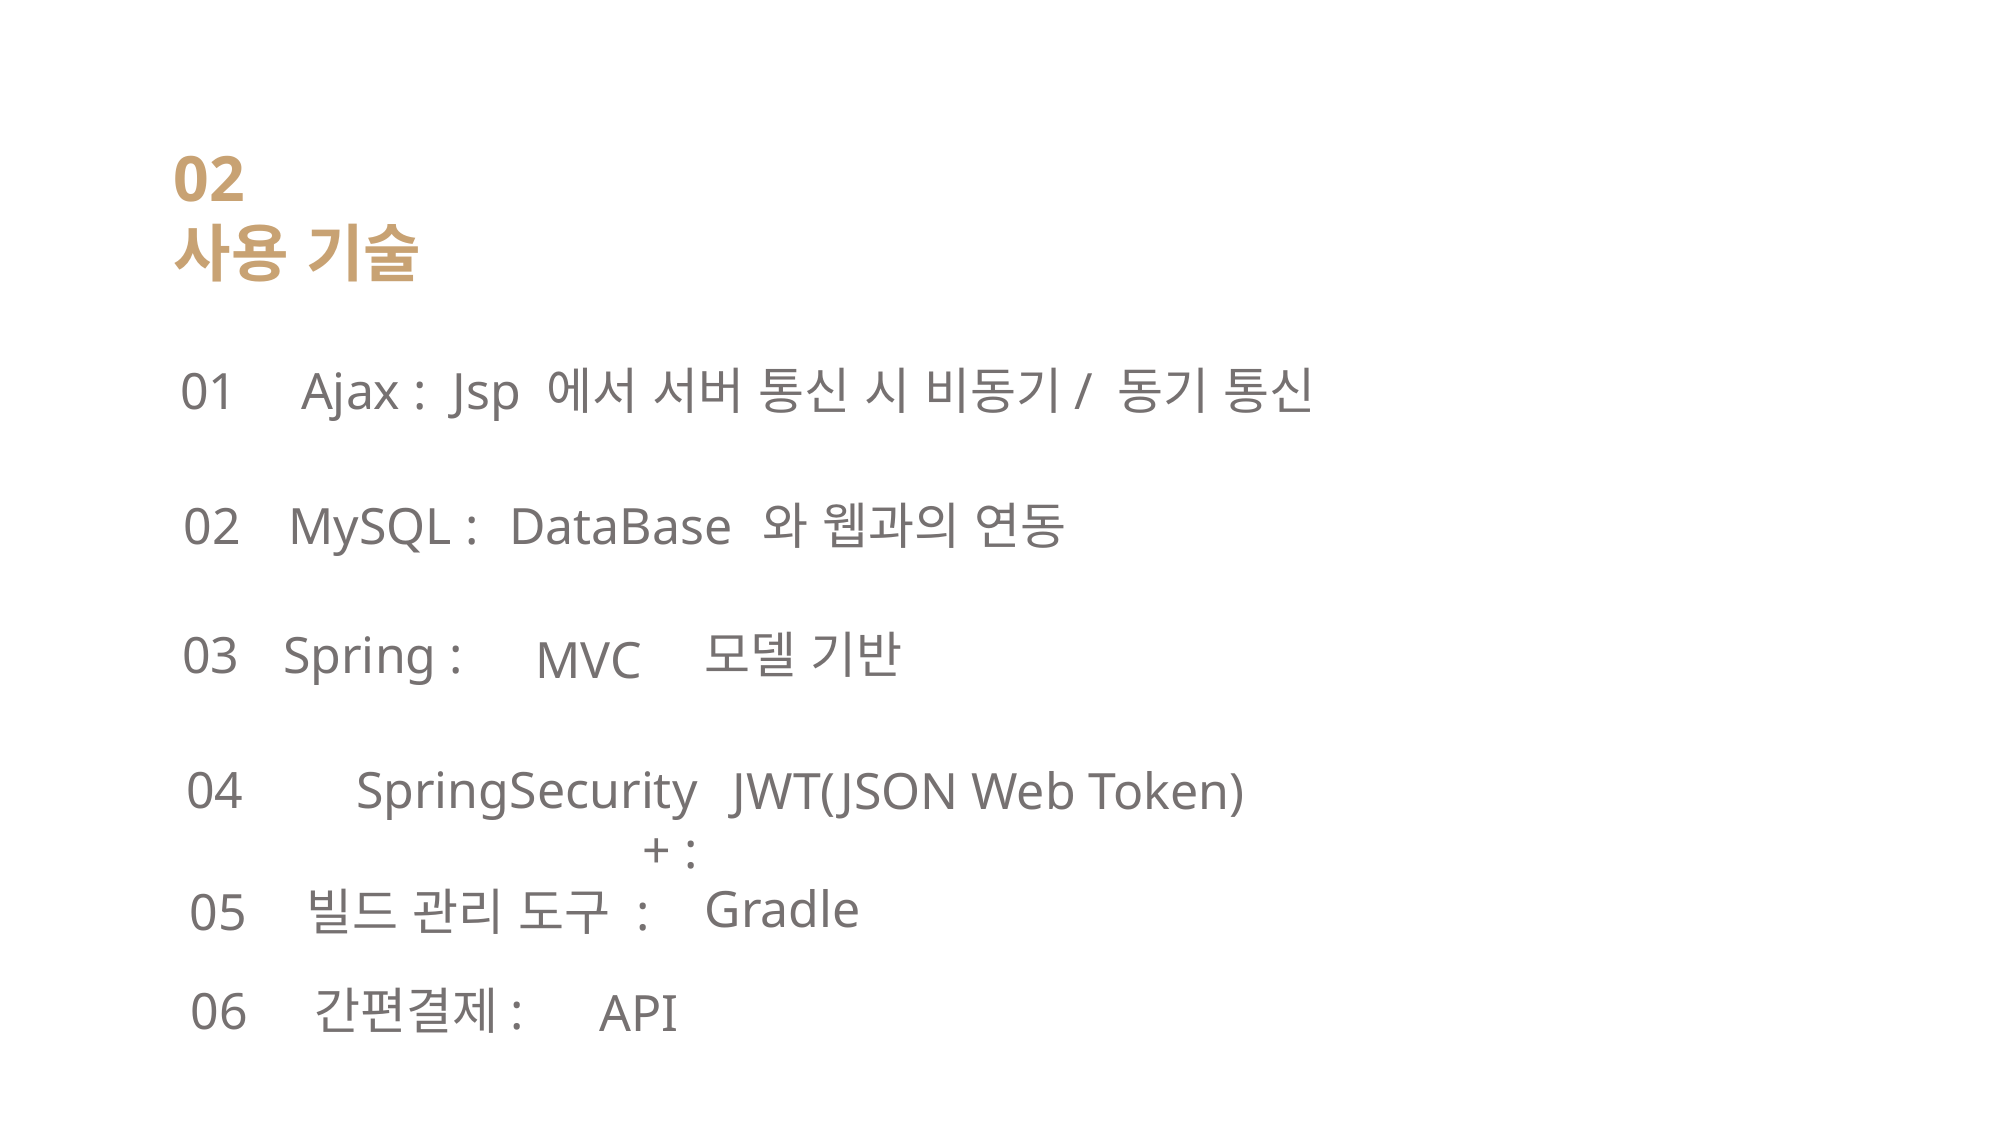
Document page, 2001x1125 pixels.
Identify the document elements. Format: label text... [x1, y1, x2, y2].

text_box 와 웹과의 연동 [748, 486, 1140, 562]
text_box 빌드 관리 도구 : [292, 872, 690, 948]
text_box 모델 기반 [689, 616, 1308, 692]
text_box 01 [165, 352, 252, 428]
text_box MVC [520, 621, 657, 697]
text_box 06 [175, 972, 263, 1047]
text_box Gradle [690, 870, 1237, 946]
text_box 05 [174, 872, 262, 948]
text_box API [584, 974, 1132, 1050]
text_box 03 [167, 616, 254, 692]
text_box SpringSecurity + : [285, 751, 713, 886]
text_box 02 사용 기술 [159, 132, 505, 297]
text_box 간편결제: [299, 972, 698, 1047]
text_box MySQL : [273, 486, 494, 562]
text_box Spring : [267, 616, 491, 692]
text_box JWT(JSON Web Token) [712, 752, 1260, 827]
text_box 04 [171, 751, 259, 826]
text_box 02 [168, 486, 256, 562]
text_box Ajax : Jsp 에서 서버 통신 시 비동기/ 동기 통신 [286, 352, 1430, 428]
text_box DataBase [494, 486, 748, 562]
